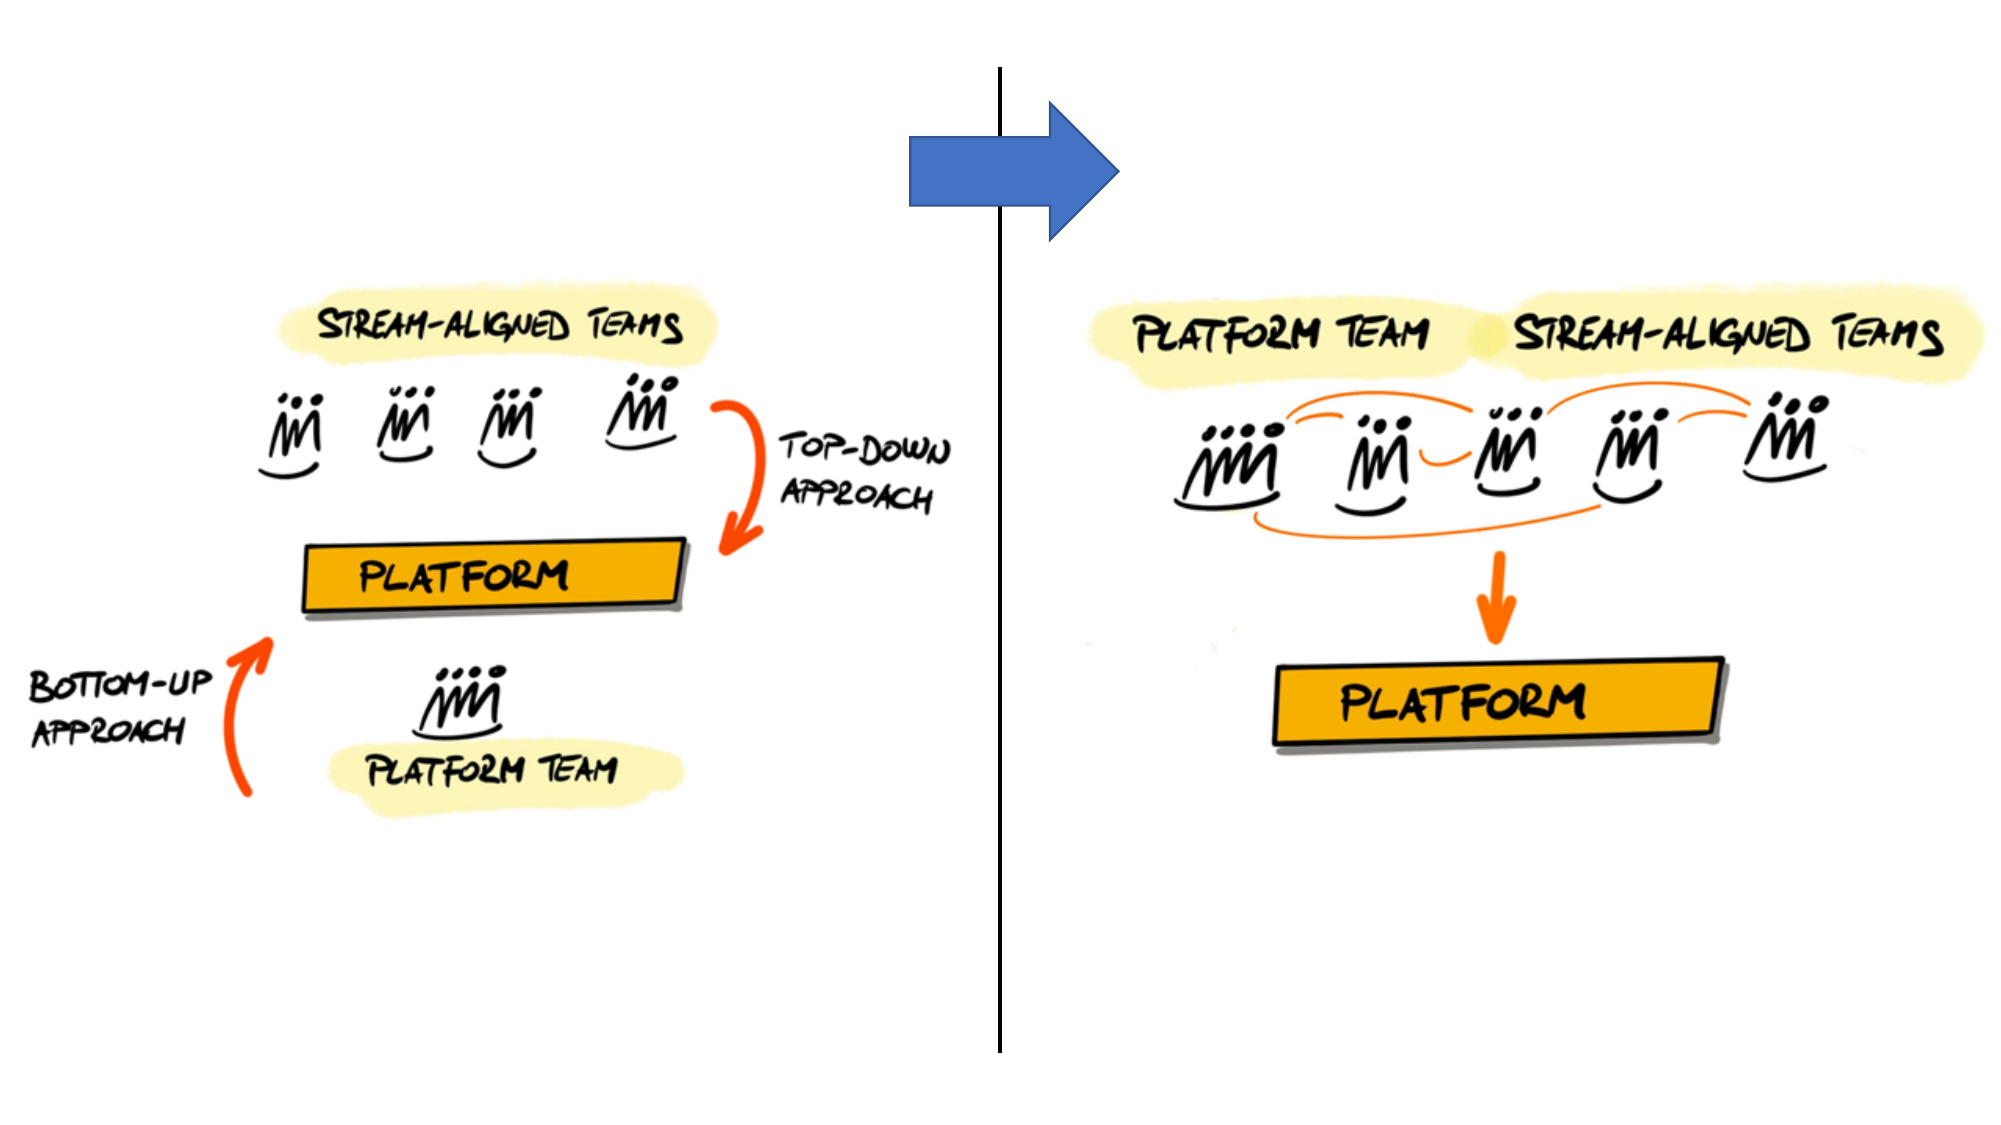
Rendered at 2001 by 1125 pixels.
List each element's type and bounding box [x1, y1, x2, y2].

picture [1073, 278, 1996, 769]
text_box [909, 136, 999, 207]
picture [1, 278, 970, 826]
text_box [1001, 100, 1121, 243]
